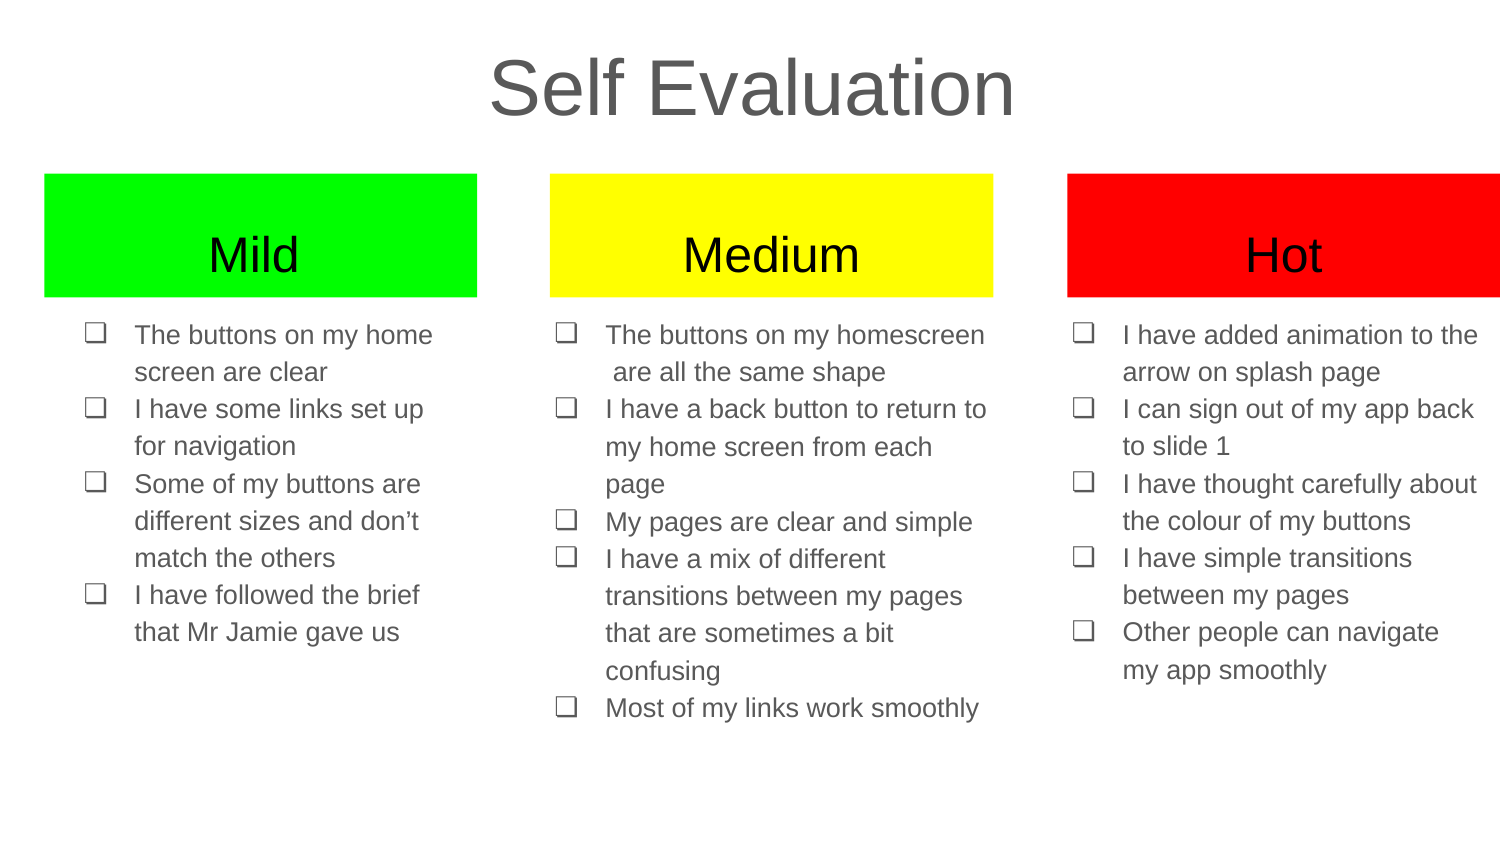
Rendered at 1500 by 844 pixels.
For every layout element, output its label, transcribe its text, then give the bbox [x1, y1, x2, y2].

list The buttons on my home screen are clear I have some links set up for navigation Some of my buttons are different sizes and don’t match the others I have followed the brief that Mr Jamie gave us [44, 297, 478, 819]
text_box Self Evaluation [412, 21, 1093, 146]
list The buttons on my homescreen are all the same shape I have a back button to return to my home screen from each page My pages are clear and simple I have a mix of different transitions between my pages that are sometimes a bit confusing Most of my links work smoothly [515, 297, 1003, 819]
title Mild [44, 173, 478, 297]
title Hot [1067, 173, 1500, 298]
list I have added animation to the arrow on splash page I can sign out of my app back to slide 1 I have thought carefully about the colour of my buttons I have simple transitions between my pages Other people can navigate my app smoothly [1032, 297, 1494, 819]
title Medium [549, 173, 994, 297]
